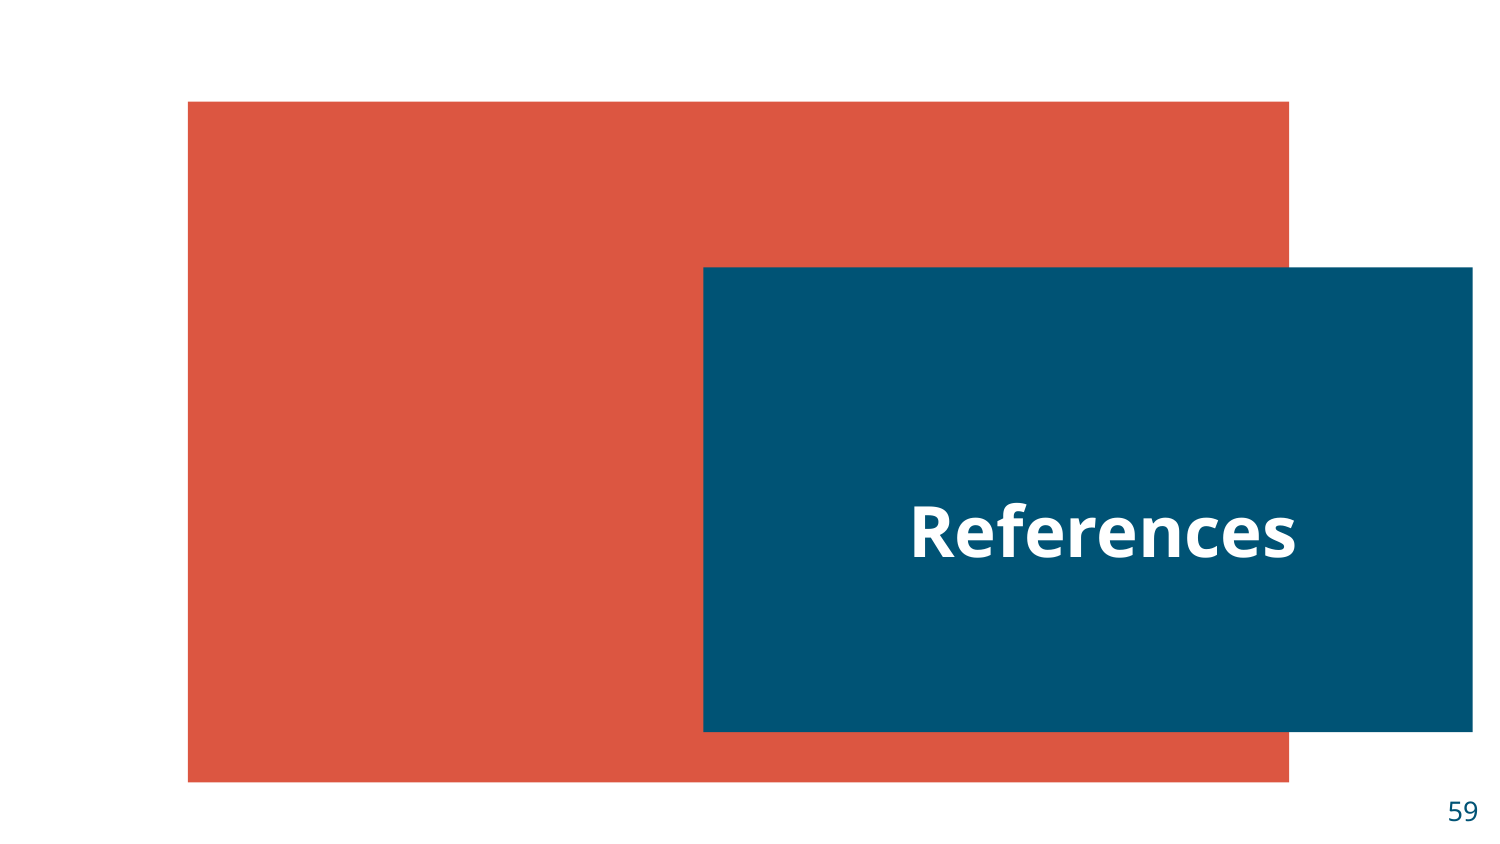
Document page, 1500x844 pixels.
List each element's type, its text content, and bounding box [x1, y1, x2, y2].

slide_number 59 [1403, 779, 1494, 844]
title References [211, 497, 1314, 562]
